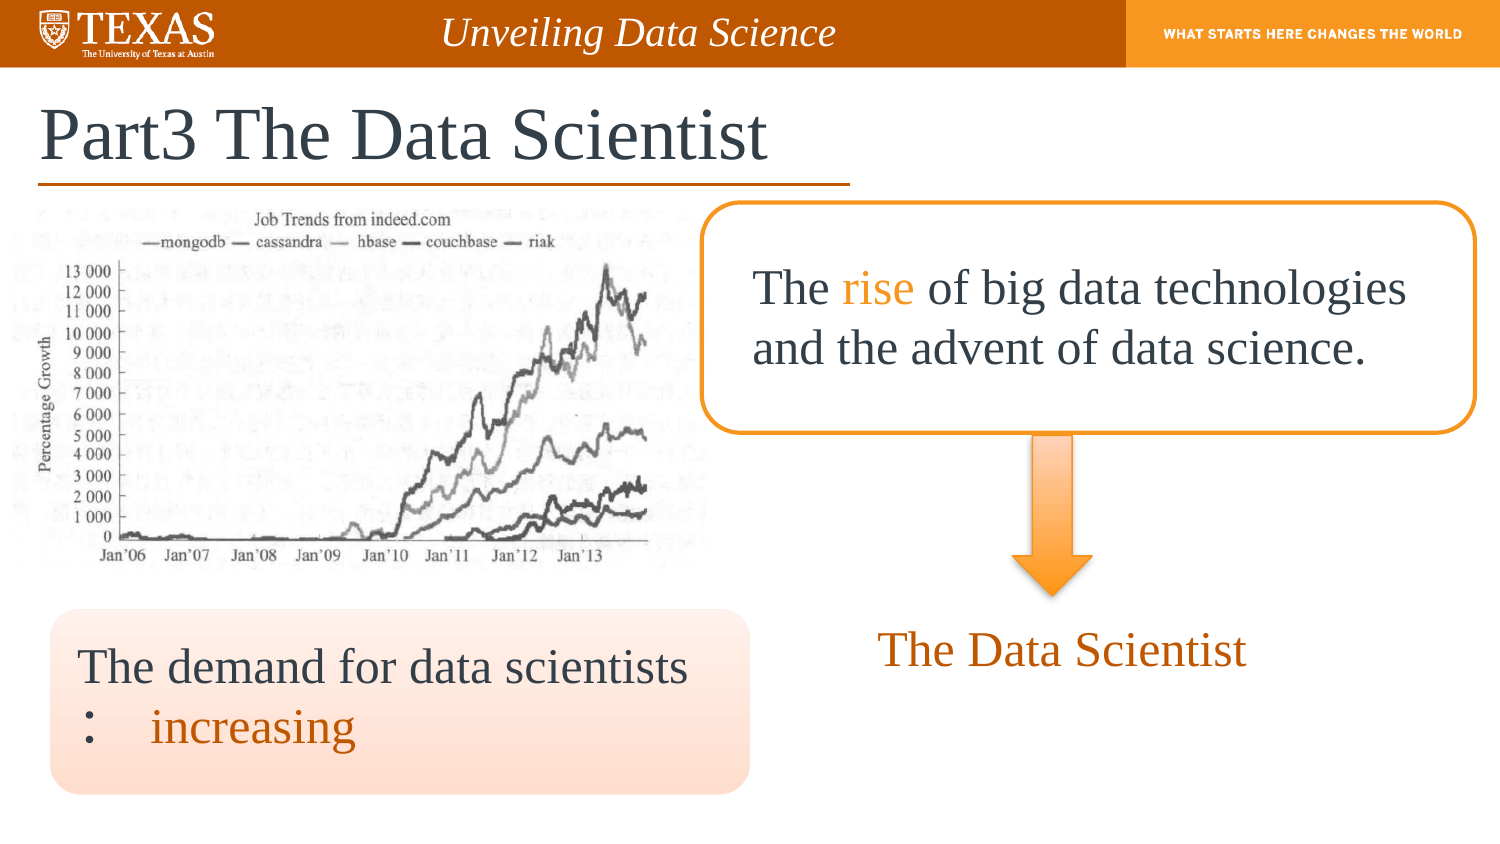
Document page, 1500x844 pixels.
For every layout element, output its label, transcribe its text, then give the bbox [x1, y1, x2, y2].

text_box The demand for data scientists ： increasing [62, 626, 770, 844]
text_box [1011, 435, 1093, 597]
title Part3 The Data Scientist [24, 59, 1375, 200]
text_box [711, 200, 1478, 435]
text_box Unveiling Data Science [424, 0, 1113, 59]
text_box [50, 609, 747, 789]
text_box The Data Scientist [862, 609, 1500, 685]
picture [0, 0, 1500, 844]
